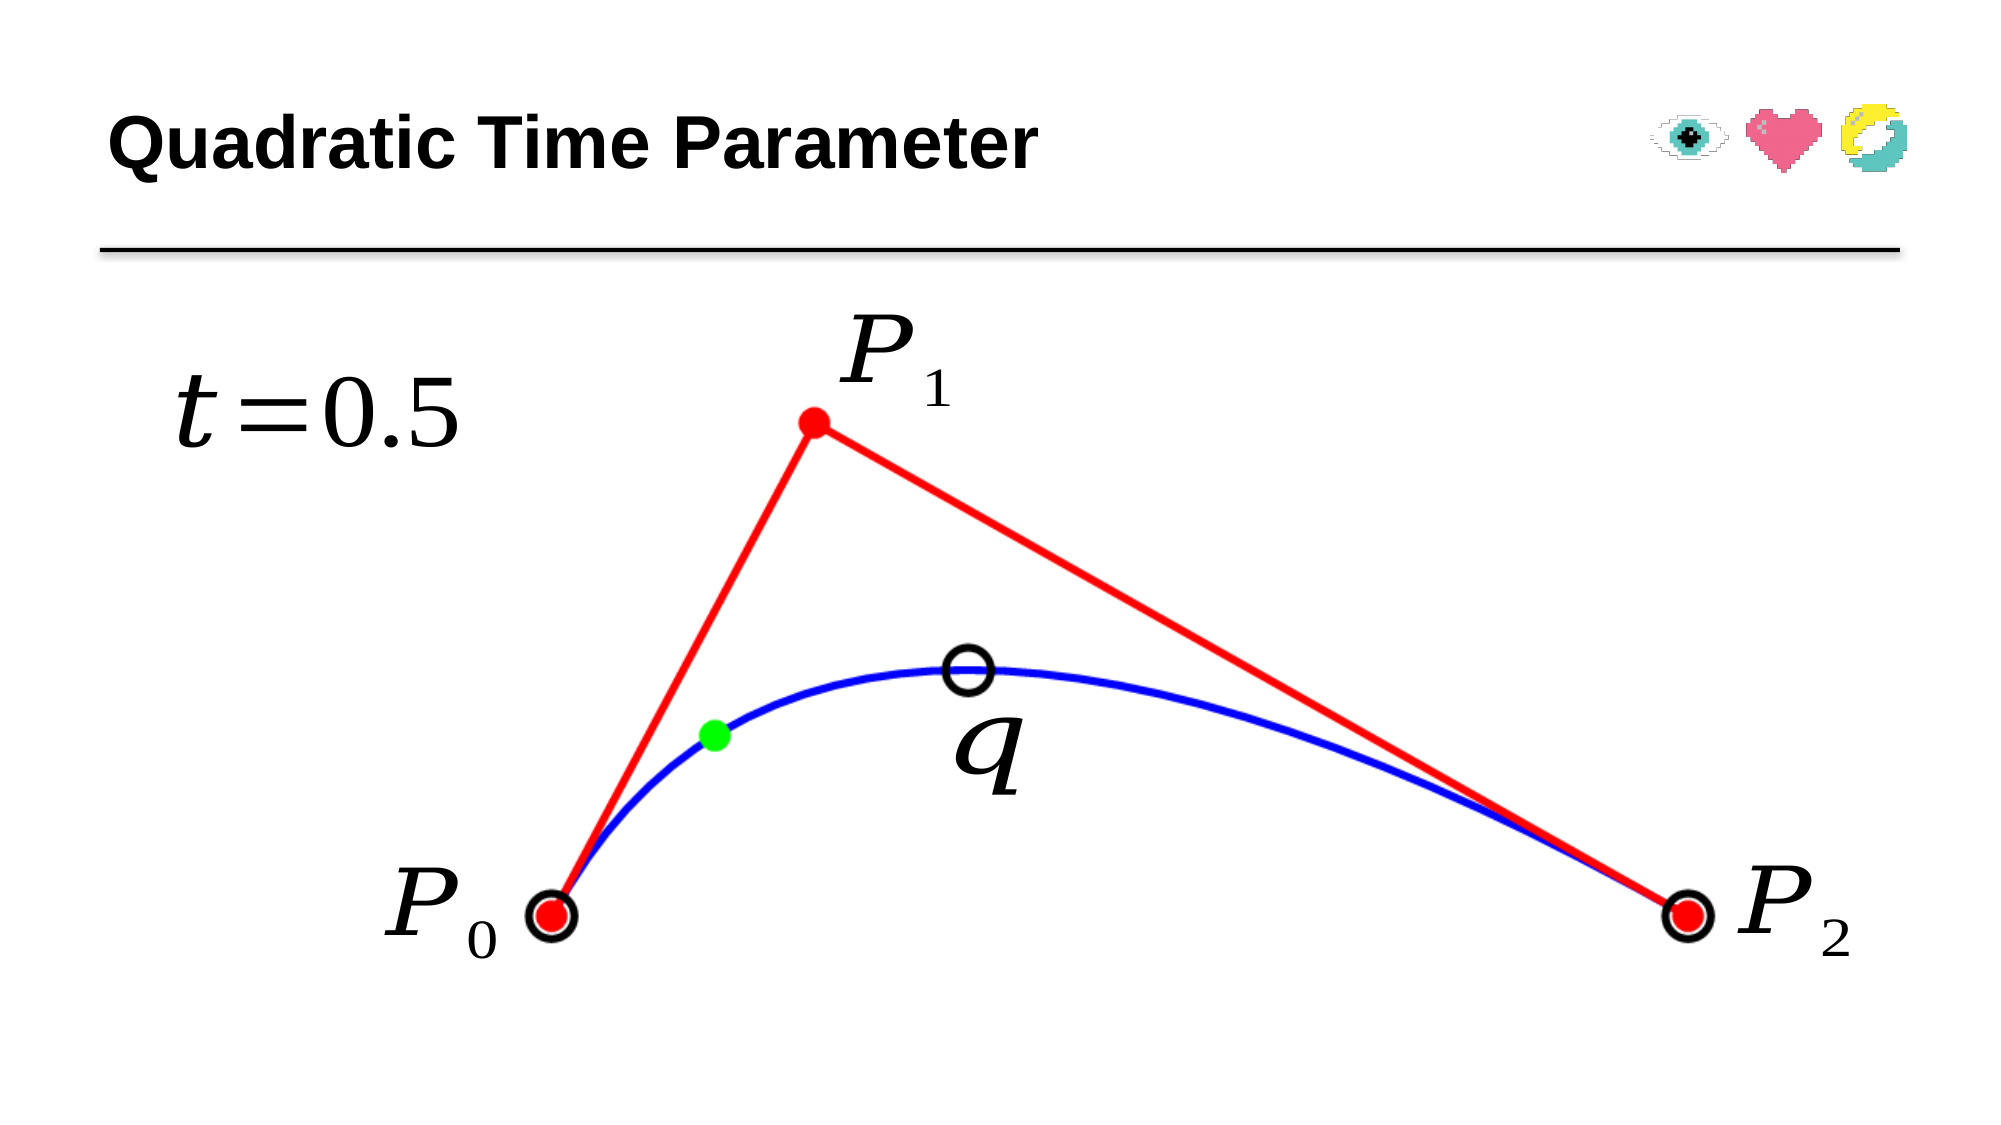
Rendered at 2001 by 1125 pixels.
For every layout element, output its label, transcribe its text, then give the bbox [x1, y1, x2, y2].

title Quadratic Time Parameter [99, 44, 1563, 234]
picture [1650, 104, 1907, 173]
picture [153, 289, 1745, 973]
